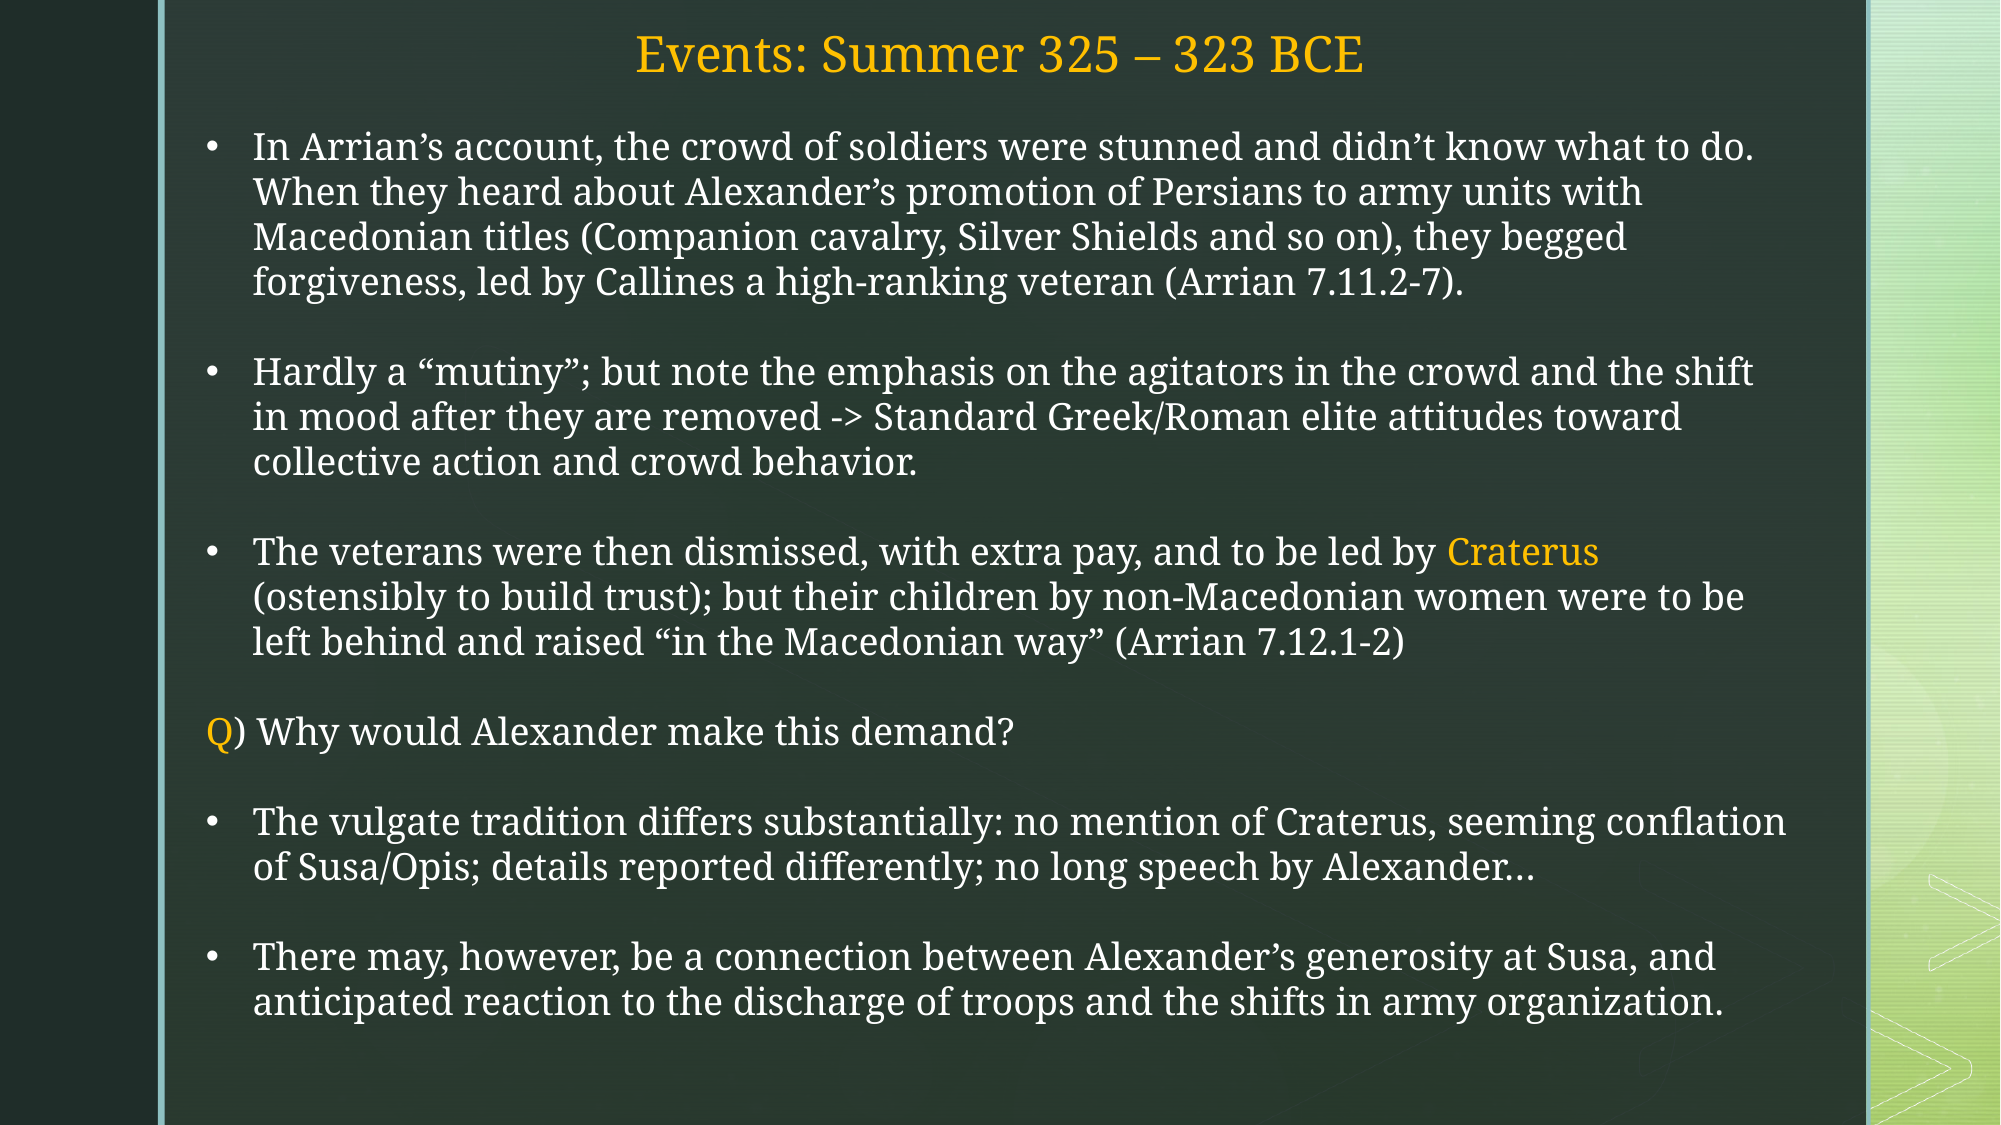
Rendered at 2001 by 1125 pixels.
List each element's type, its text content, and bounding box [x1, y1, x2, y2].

text_box Events: Summer 325 – 323 BCE [620, 14, 1380, 90]
picture [1871, 0, 2001, 1125]
text_box In Arrian’s account, the crowd of soldiers were stunned and didn’t know what to do. When they heard about Alexander’s promotion of Persians to army units with Macedonian titles (Companion cavalry, Silver Shields and so on), they begged forgiveness, led by Callines a high-ranking veteran (Arrian 7.11.2-7). Hardly a “mutiny”; but note the emphasis on the agitators in the crowd and the shift in mood after they are removed -> Standard Greek/Roman elite attitudes toward collective action and crowd behavior. The veterans were then dismissed, with extra pay, and to be led by Craterus (ostensibly to build trust); but their children by non-Macedonian women were to be left behind and raised “in the Macedonian way” (Arrian 7.12.1-2) Q) Why would Alexander make this demand? The vulgate tradition differs substantially: no mention of Craterus, seeming conflation of Susa/Opis; details reported differently; no long speech by Alexander… There may, however, be a connection between Alexander’s generosity at Susa, and anticipated reaction to the discharge of troops and the shifts in army organization. [190, 115, 1809, 1031]
